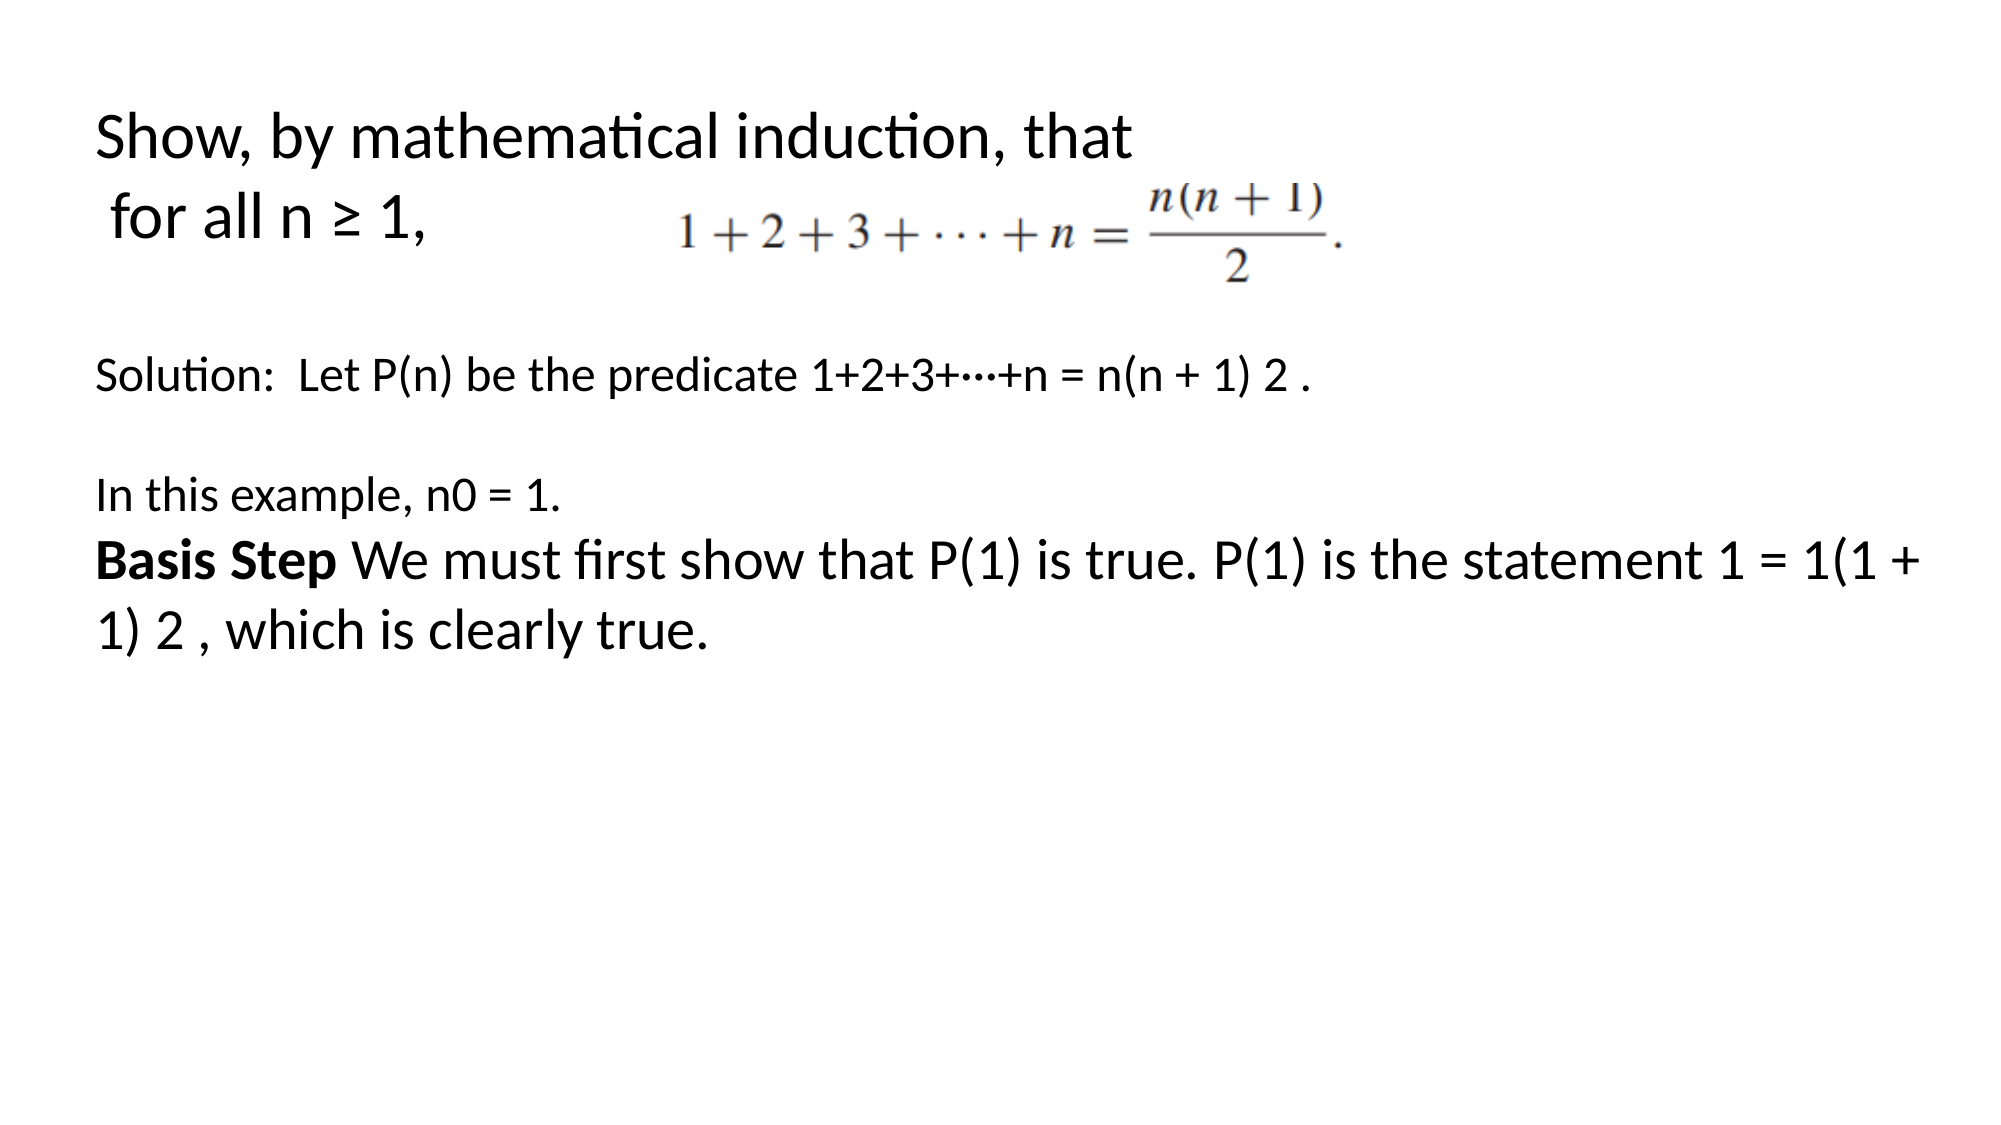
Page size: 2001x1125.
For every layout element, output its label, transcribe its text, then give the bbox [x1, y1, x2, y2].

picture [630, 183, 1369, 311]
text_box Show, by mathematical induction, that for all n ≥ 1, Solution: Let P(n) be the predicate 1+2+3+···+n = n(n + 1) 2 . In this example, n0 = 1. Basis Step We must first show that P(1) is true. P(1) is the statement 1 = 1(1 + 1) 2 , which is clearly true. [80, 84, 1950, 949]
